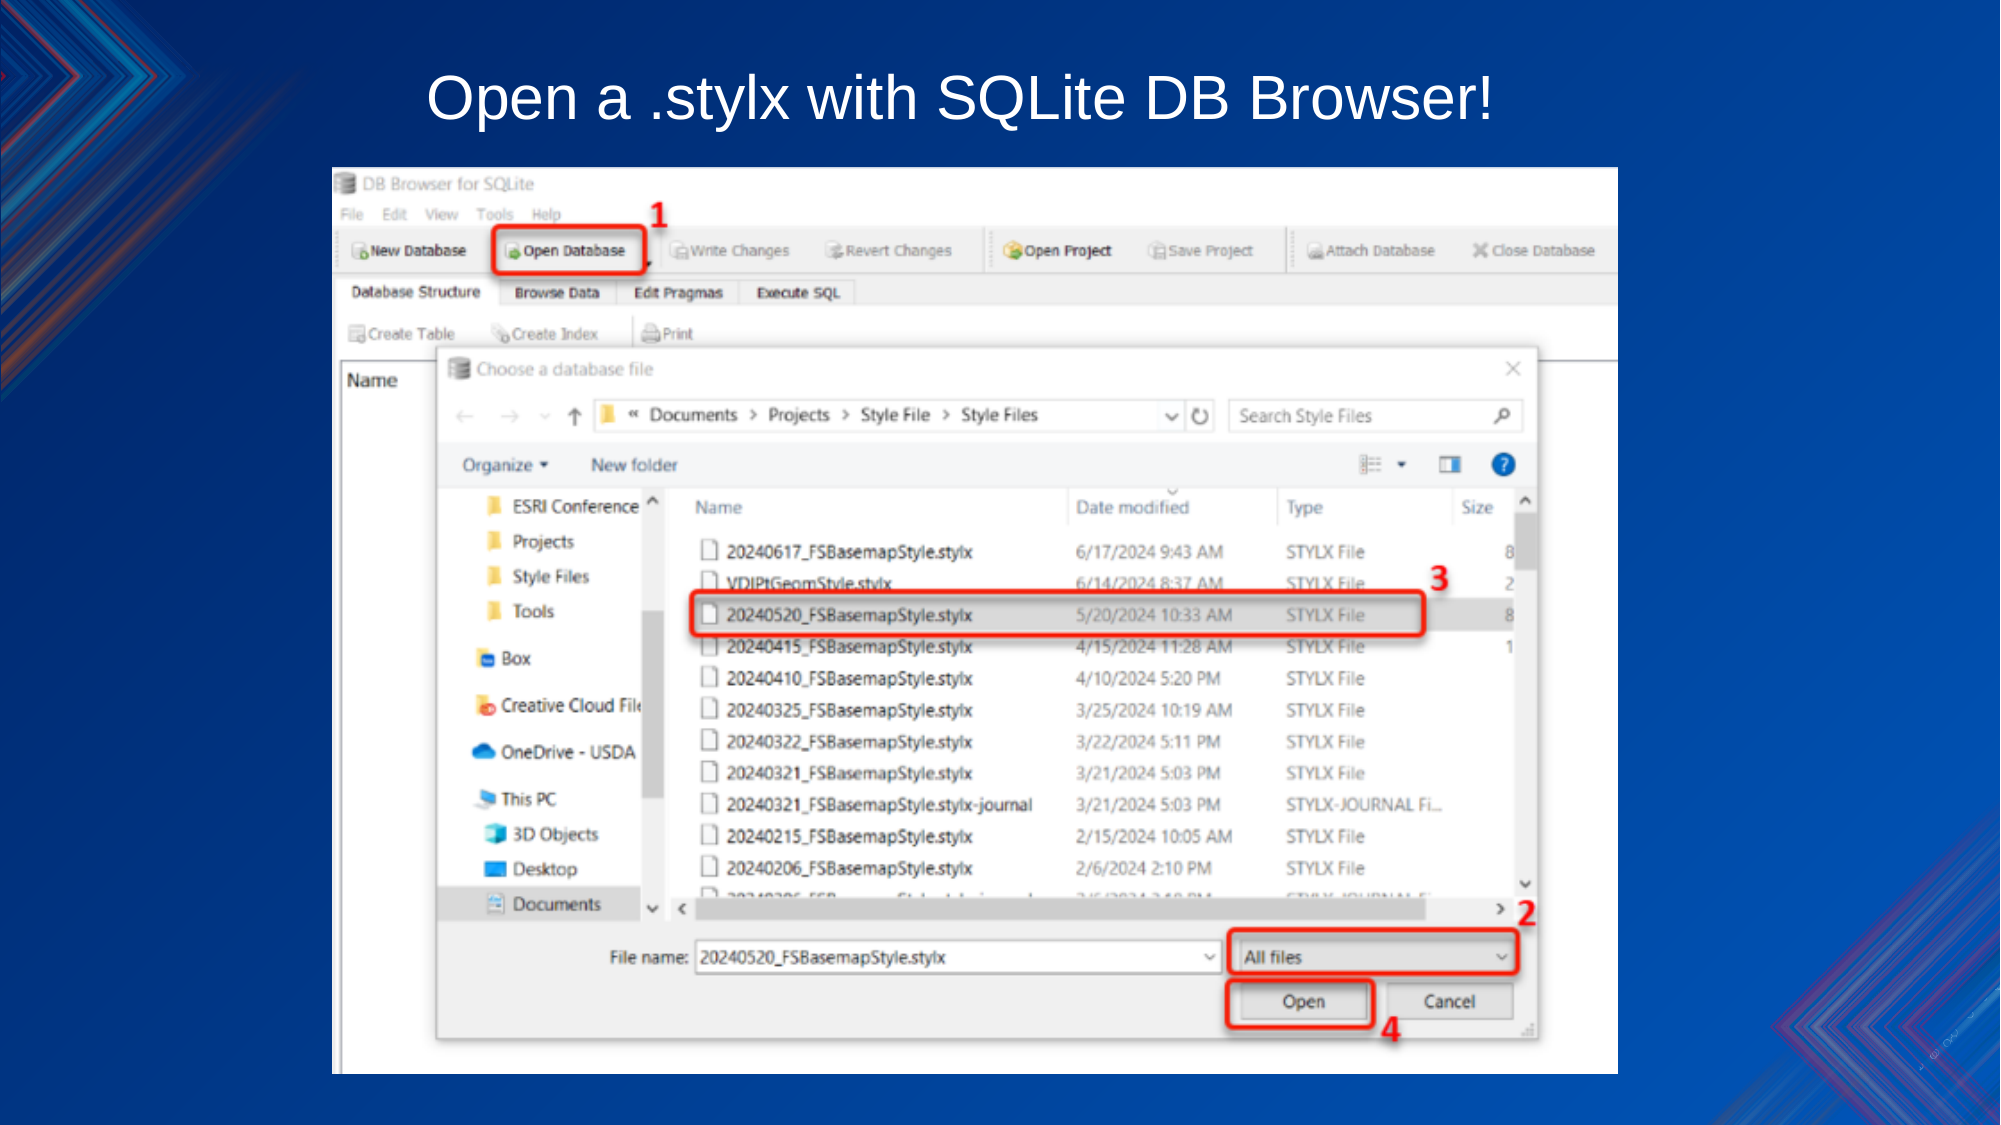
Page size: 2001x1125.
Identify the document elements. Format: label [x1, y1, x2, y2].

picture [332, 167, 1619, 1074]
text_box [0, 0, 2000, 1125]
